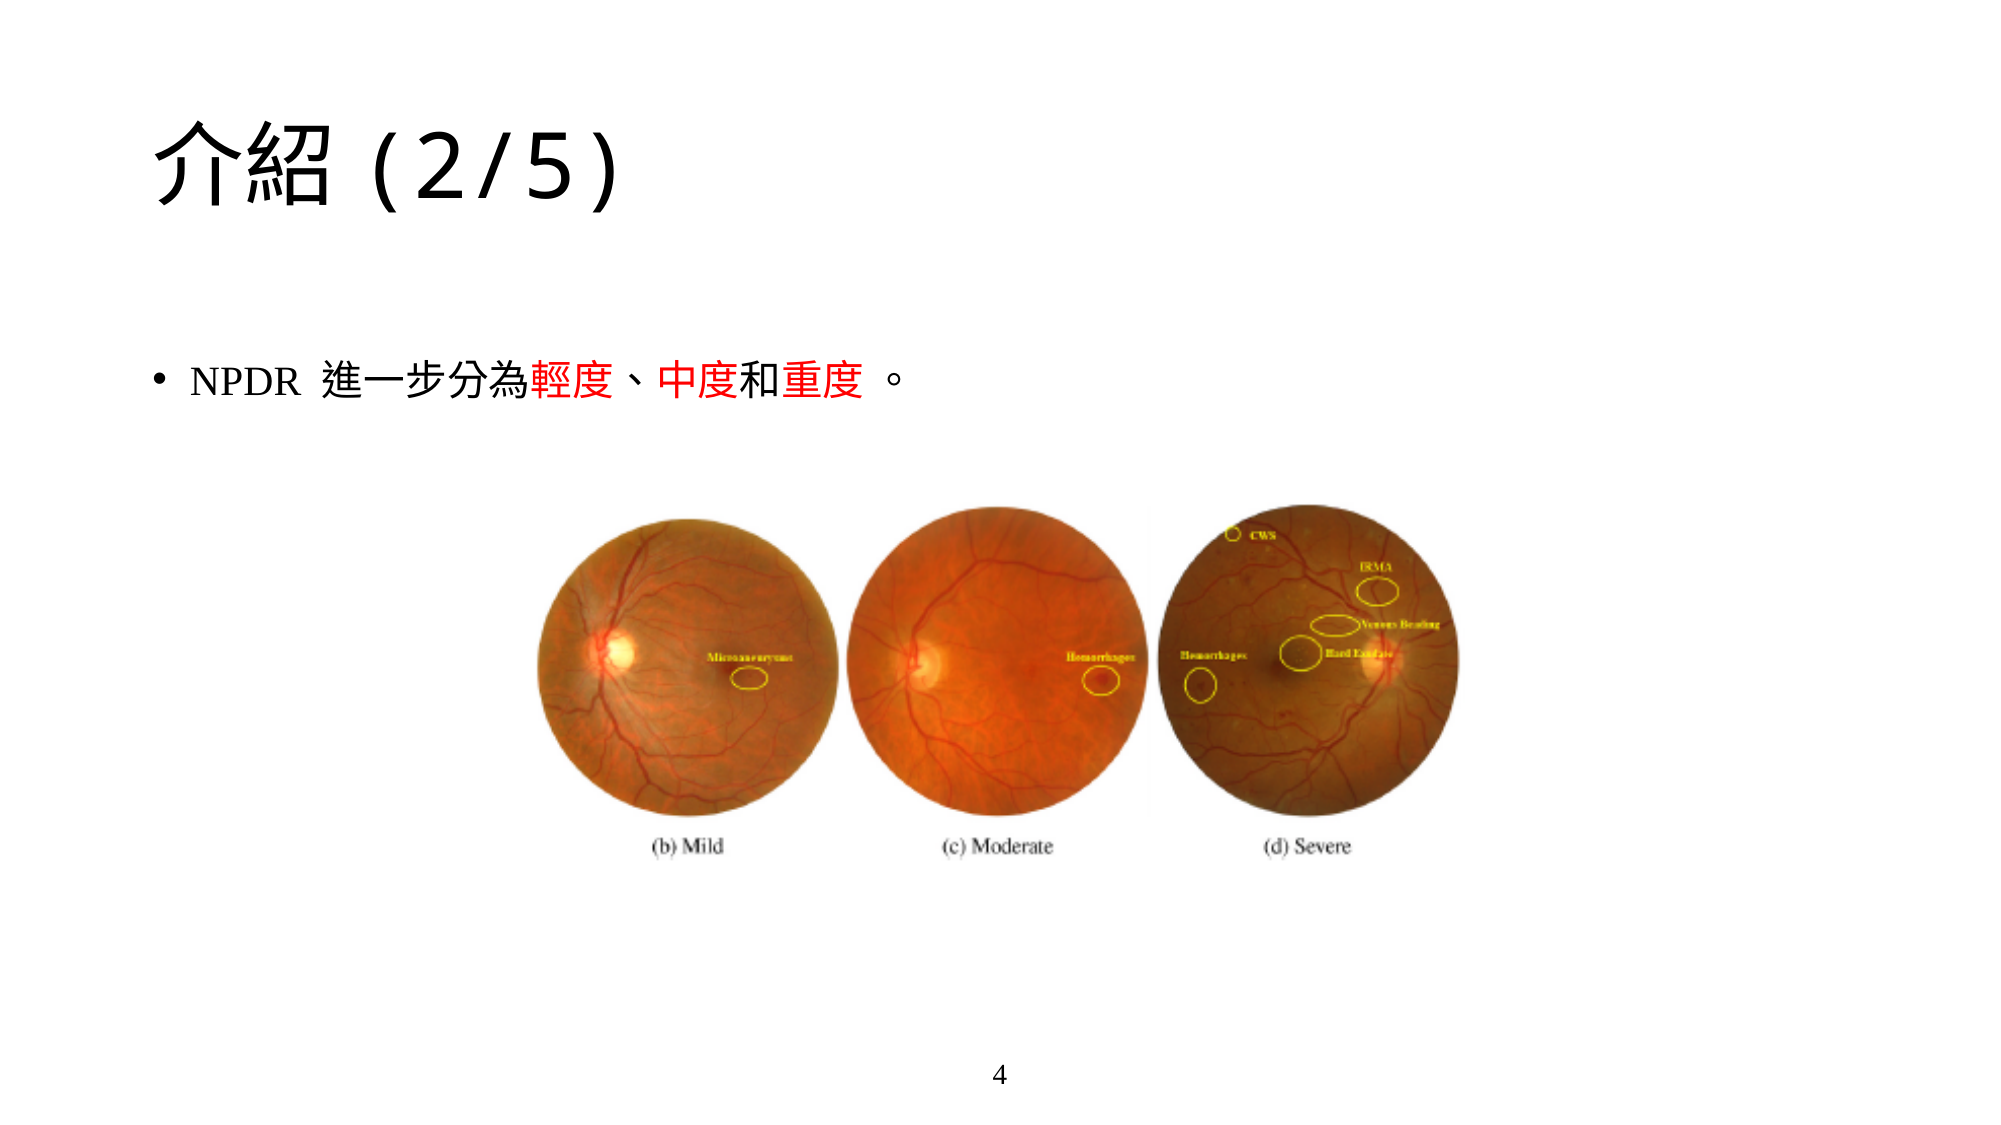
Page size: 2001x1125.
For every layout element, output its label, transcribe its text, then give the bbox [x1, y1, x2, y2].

picture [535, 472, 1465, 883]
list NPDR 進一步分為輕度、中度和重度 。 [137, 320, 1863, 1035]
title 介紹(2/5) [137, 59, 1863, 278]
footer 4 [662, 1042, 1338, 1103]
